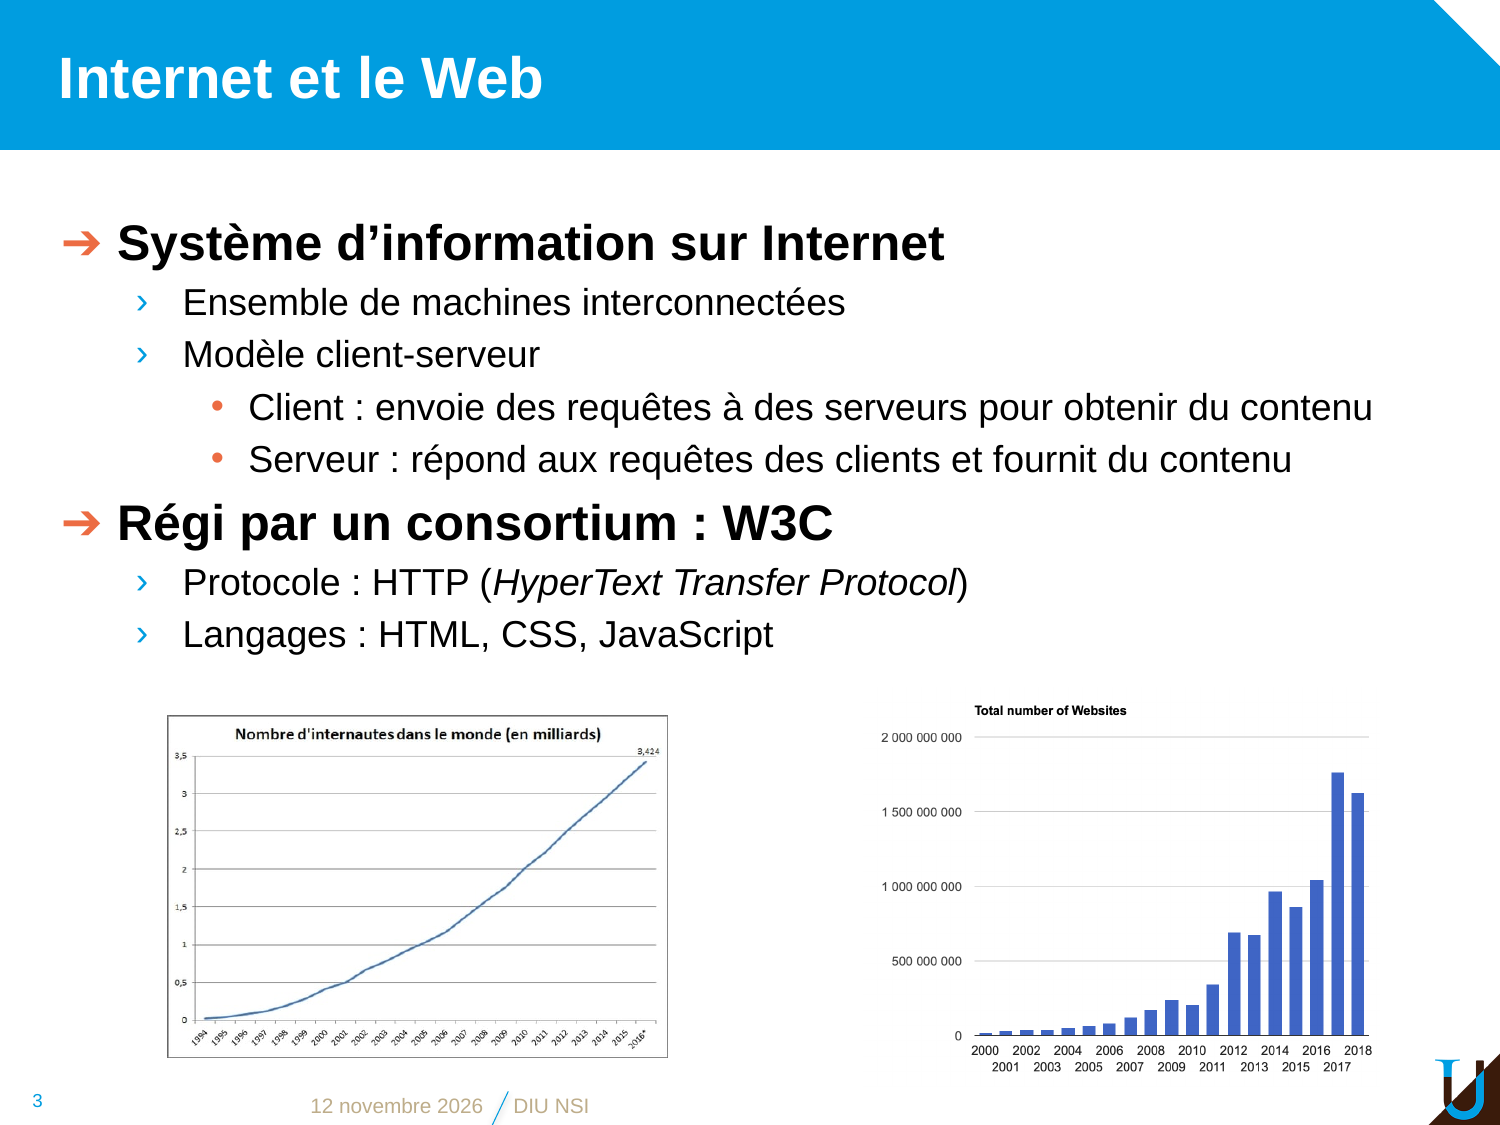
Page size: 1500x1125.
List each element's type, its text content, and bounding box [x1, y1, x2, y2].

slide_number 7 juin 2021 [147, 1091, 498, 1125]
picture [167, 715, 668, 1058]
picture [862, 686, 1380, 1087]
picture [1425, 1050, 1500, 1125]
slide_number 3 [0, 1074, 75, 1125]
list Système d’information sur Internet Ensemble de machines interconnectées Modèle client-serveur Client : envoie des requêtes à des serveurs pour obtenir du contenu Serveur : répond aux requêtes des clients et fournit du contenu Régi par un consortium : W3C Protocole : HTTP (HyperText Transfer Protocol) Langages : HTML, CSS, JavaScript [45, 202, 1464, 1005]
title Internet et le Web [0, 0, 1425, 150]
footer DIU NSI [498, 1091, 1362, 1125]
